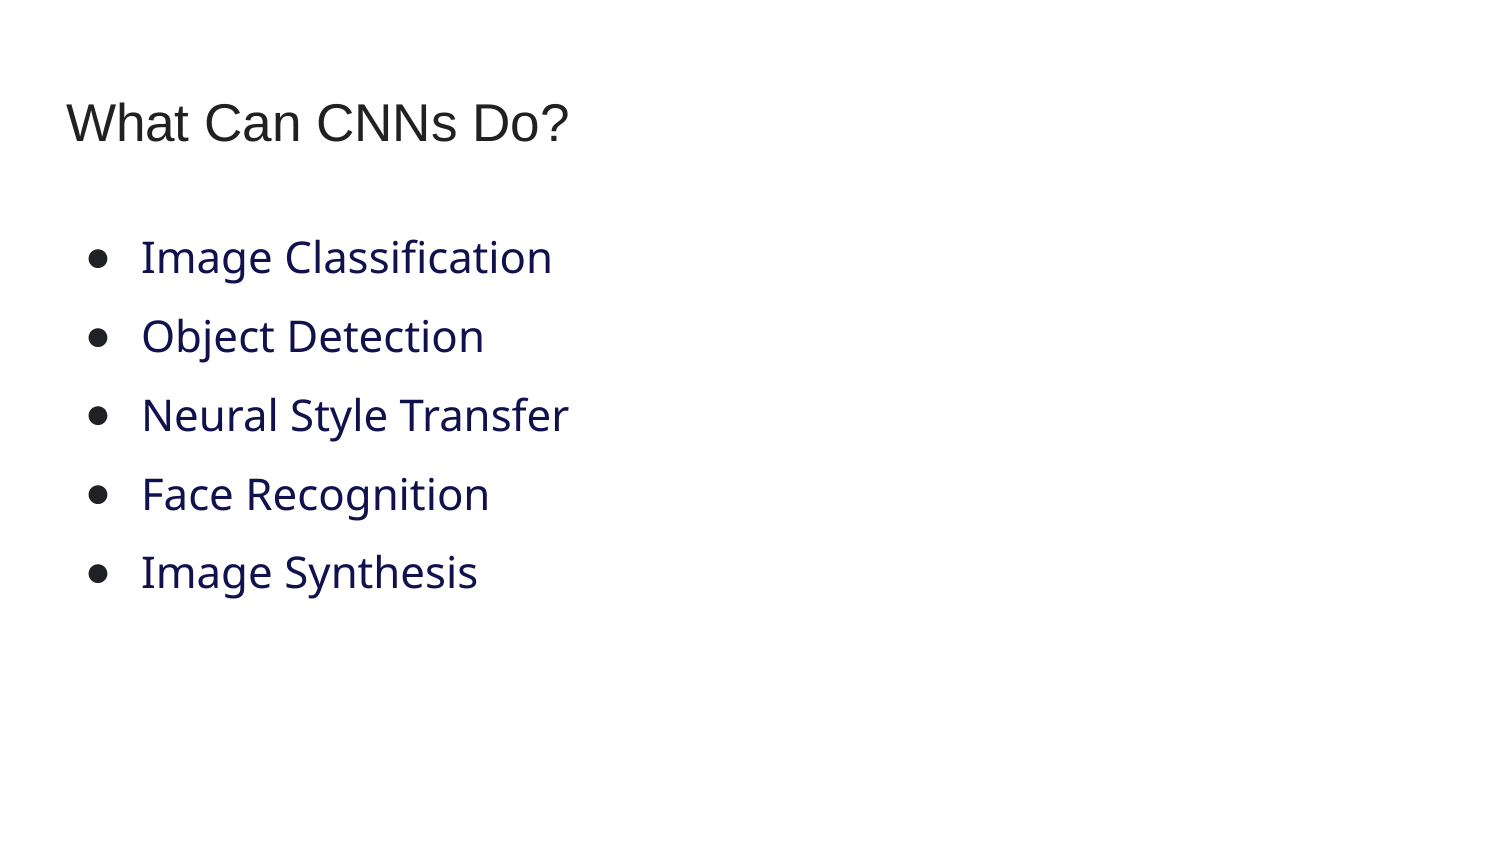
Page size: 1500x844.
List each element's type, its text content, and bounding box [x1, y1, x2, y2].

list Image Classification Object Detection Neural Style Transfer Face Recognition Image Synthesis [51, 189, 1449, 750]
title What Can CNNs Do? [51, 72, 1449, 167]
